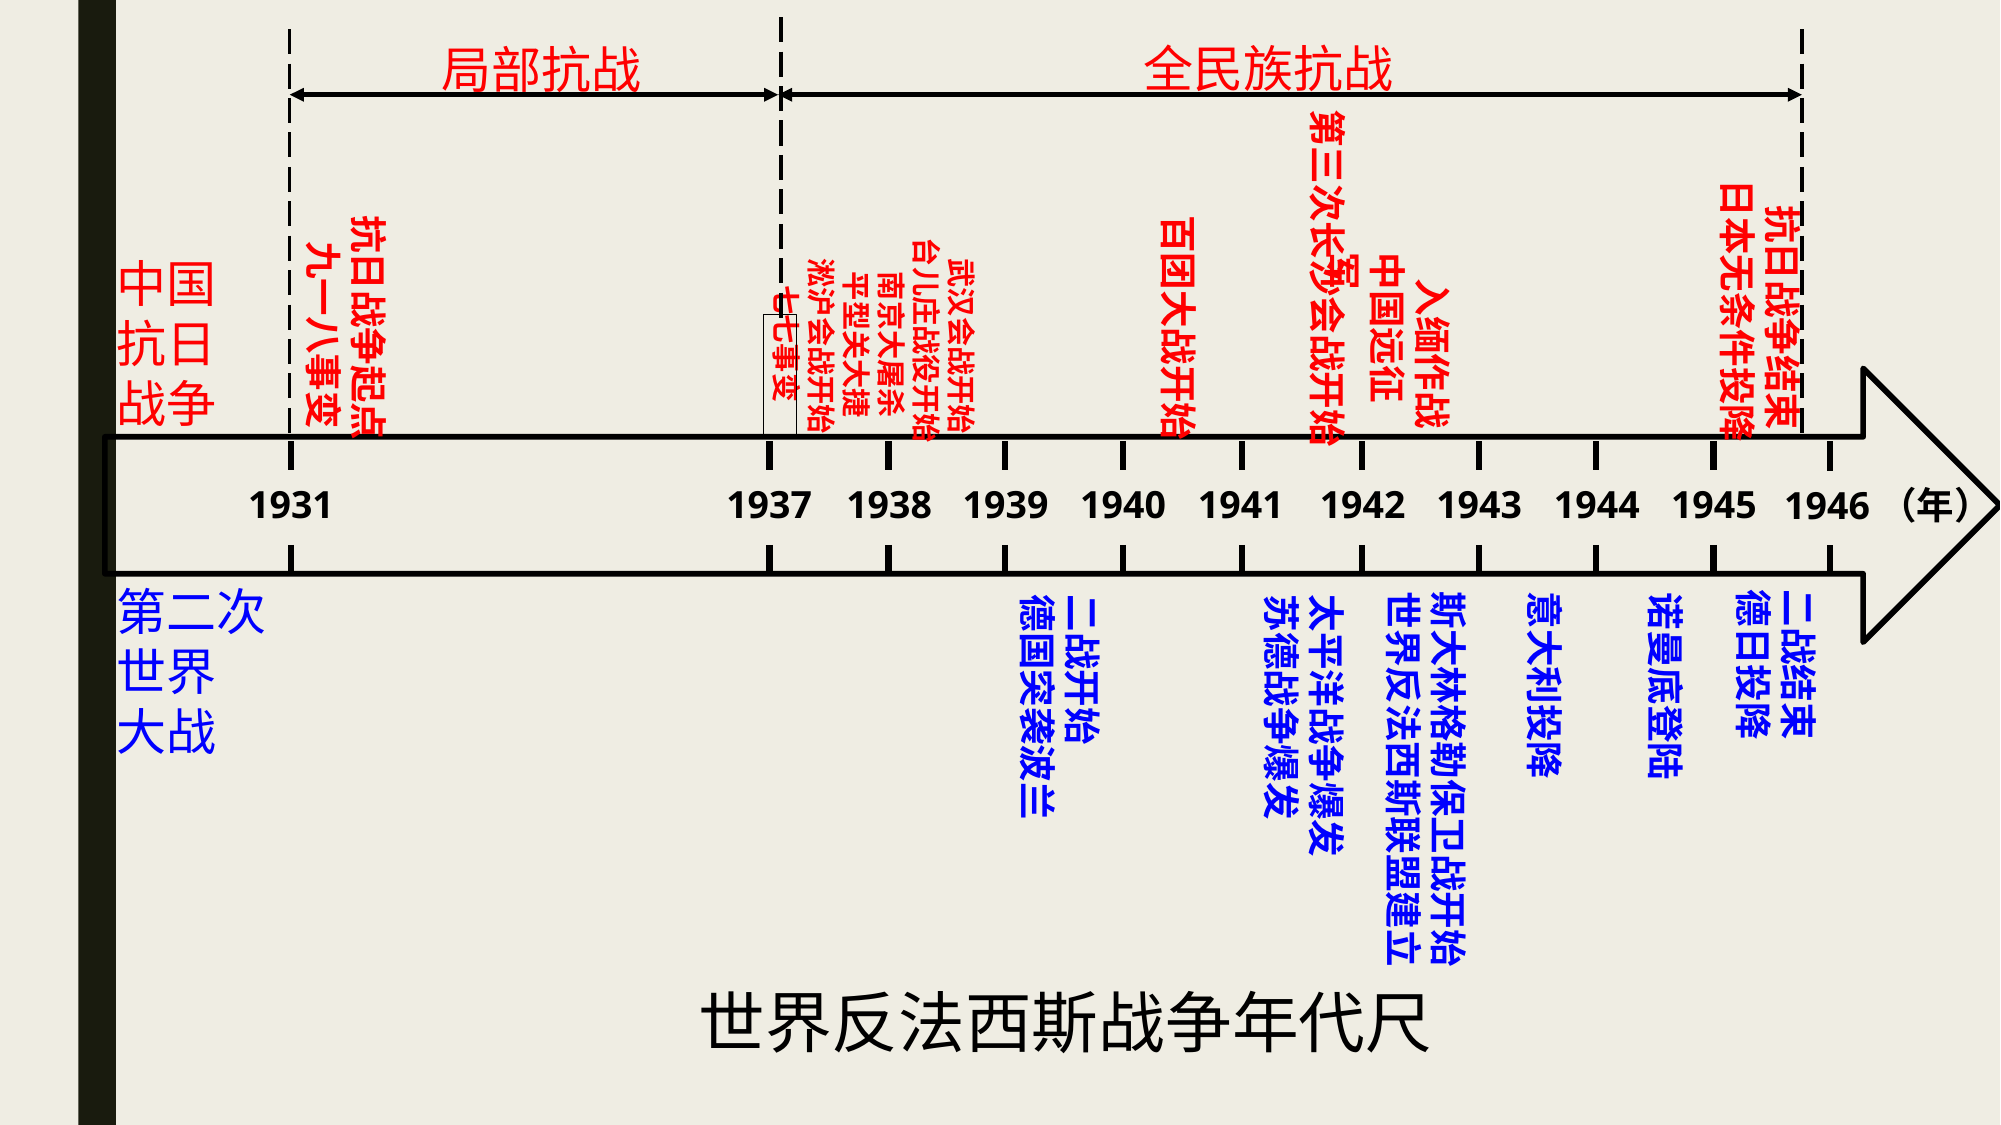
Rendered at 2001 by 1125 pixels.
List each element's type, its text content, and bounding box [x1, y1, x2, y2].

text_box 局部抗战 [427, 95, 700, 107]
text_box 第二次 世界 大战 [101, 573, 282, 769]
text_box 第三次长沙会战开始 [1282, 105, 1359, 464]
text_box [102, 433, 278, 573]
text_box 抗日战争结束 日本无条件投降 [1691, 164, 1801, 441]
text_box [710, 441, 829, 574]
text_box 局部抗战 [427, 31, 700, 94]
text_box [949, 441, 1066, 574]
text_box 百团大战开始 [1133, 200, 1210, 441]
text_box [829, 441, 949, 574]
text_box [1830, 575, 1935, 645]
text_box [282, 433, 1708, 577]
text_box [761, 312, 799, 440]
text_box [1813, 365, 1940, 441]
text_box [1423, 441, 1540, 574]
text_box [1183, 441, 1300, 574]
text_box 二战开始 德国突袭波兰 [991, 579, 1113, 870]
text_box 全民族抗战 [1128, 95, 1506, 105]
text_box 入缅作战 中国远征军 [1359, 238, 1464, 441]
text_box 抗日战争结束 日本无条件投降 [1803, 164, 1813, 441]
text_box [1303, 441, 1423, 574]
text_box 全民族抗战 [1128, 30, 1506, 94]
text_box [1540, 441, 1657, 574]
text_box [1066, 441, 1183, 574]
text_box 武汉会战开始 台儿庄战役开始 南京大屠杀 平型关大捷 淞沪会战开始 七七事变 [744, 223, 987, 441]
text_box 意大利投降 [1499, 577, 1576, 914]
text_box 诺曼底登陆 [1620, 577, 1697, 914]
text_box 中国 抗日 战争 [101, 244, 232, 440]
text_box 抗日战争起点 九一八事变 [278, 200, 289, 441]
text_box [1771, 441, 2000, 575]
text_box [232, 441, 350, 574]
text_box 斯大林格勒保卫战开始 世界反法西斯联盟建立 [1358, 577, 1480, 1022]
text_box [1657, 441, 1771, 574]
text_box 世界反法西斯战争年代尺 [683, 973, 1448, 1069]
text_box 二战结束 德日投降 [1708, 574, 1830, 911]
text_box 抗日战争起点 九一八事变 [290, 200, 400, 537]
text_box 太平洋战争爆发 苏德战争爆发 [1235, 579, 1357, 916]
